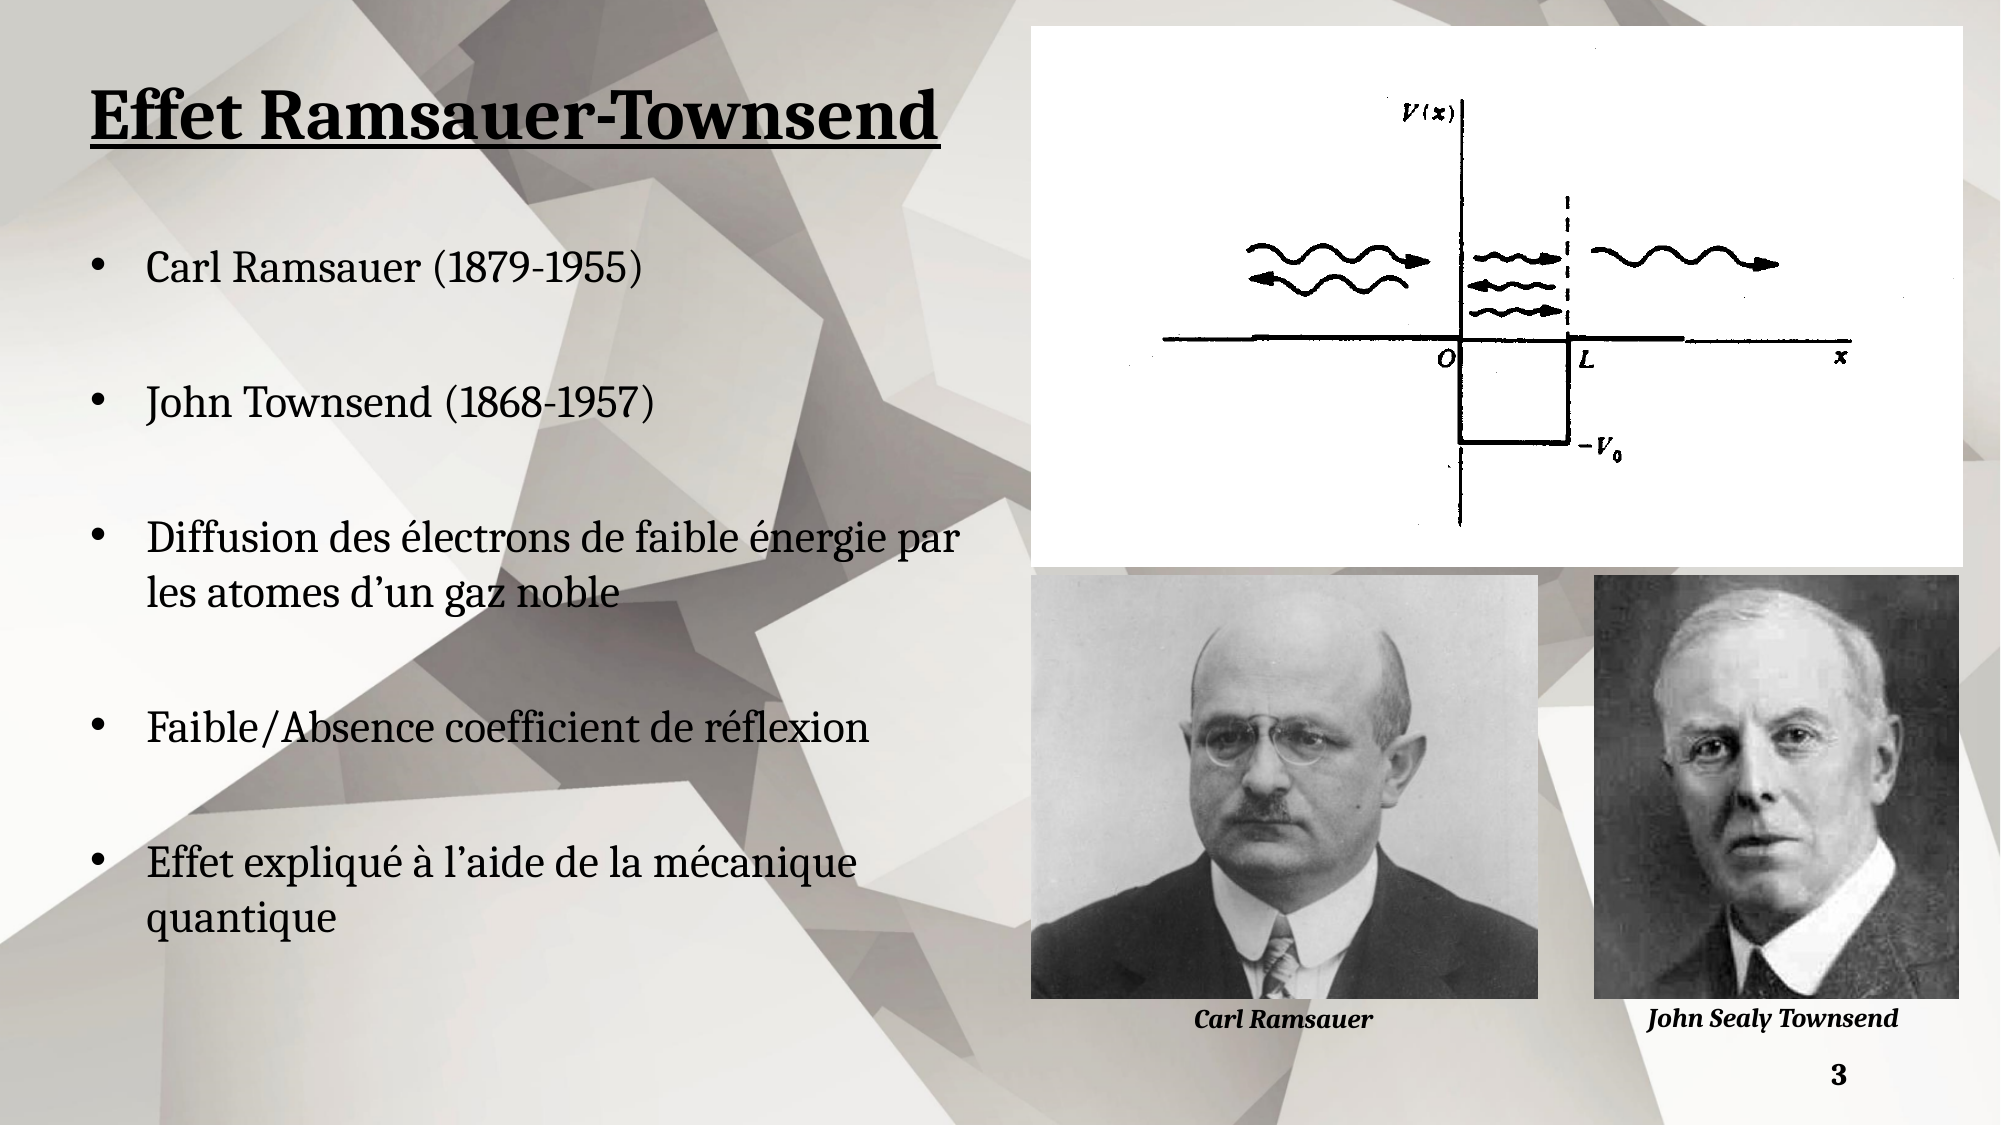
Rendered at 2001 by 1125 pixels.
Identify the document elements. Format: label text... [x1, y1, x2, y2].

text_box Carl Ramsauer [1179, 999, 1403, 1042]
text_box Carl Ramsauer (1879-1955) John Townsend (1868-1957) Diffusion des électrons de faible énergie par les atomes d’un gaz noble Faible/Absence coefficient de réflexion Effet expliqué à l’aide de la mécanique quantique [75, 228, 1000, 949]
text_box Effet Ramsauer-Townsend [75, 59, 1000, 162]
text_box John Sealy Townsend [1633, 999, 1923, 1041]
slide_number 3 [1412, 1042, 1863, 1103]
picture [0, 0, 2001, 1125]
